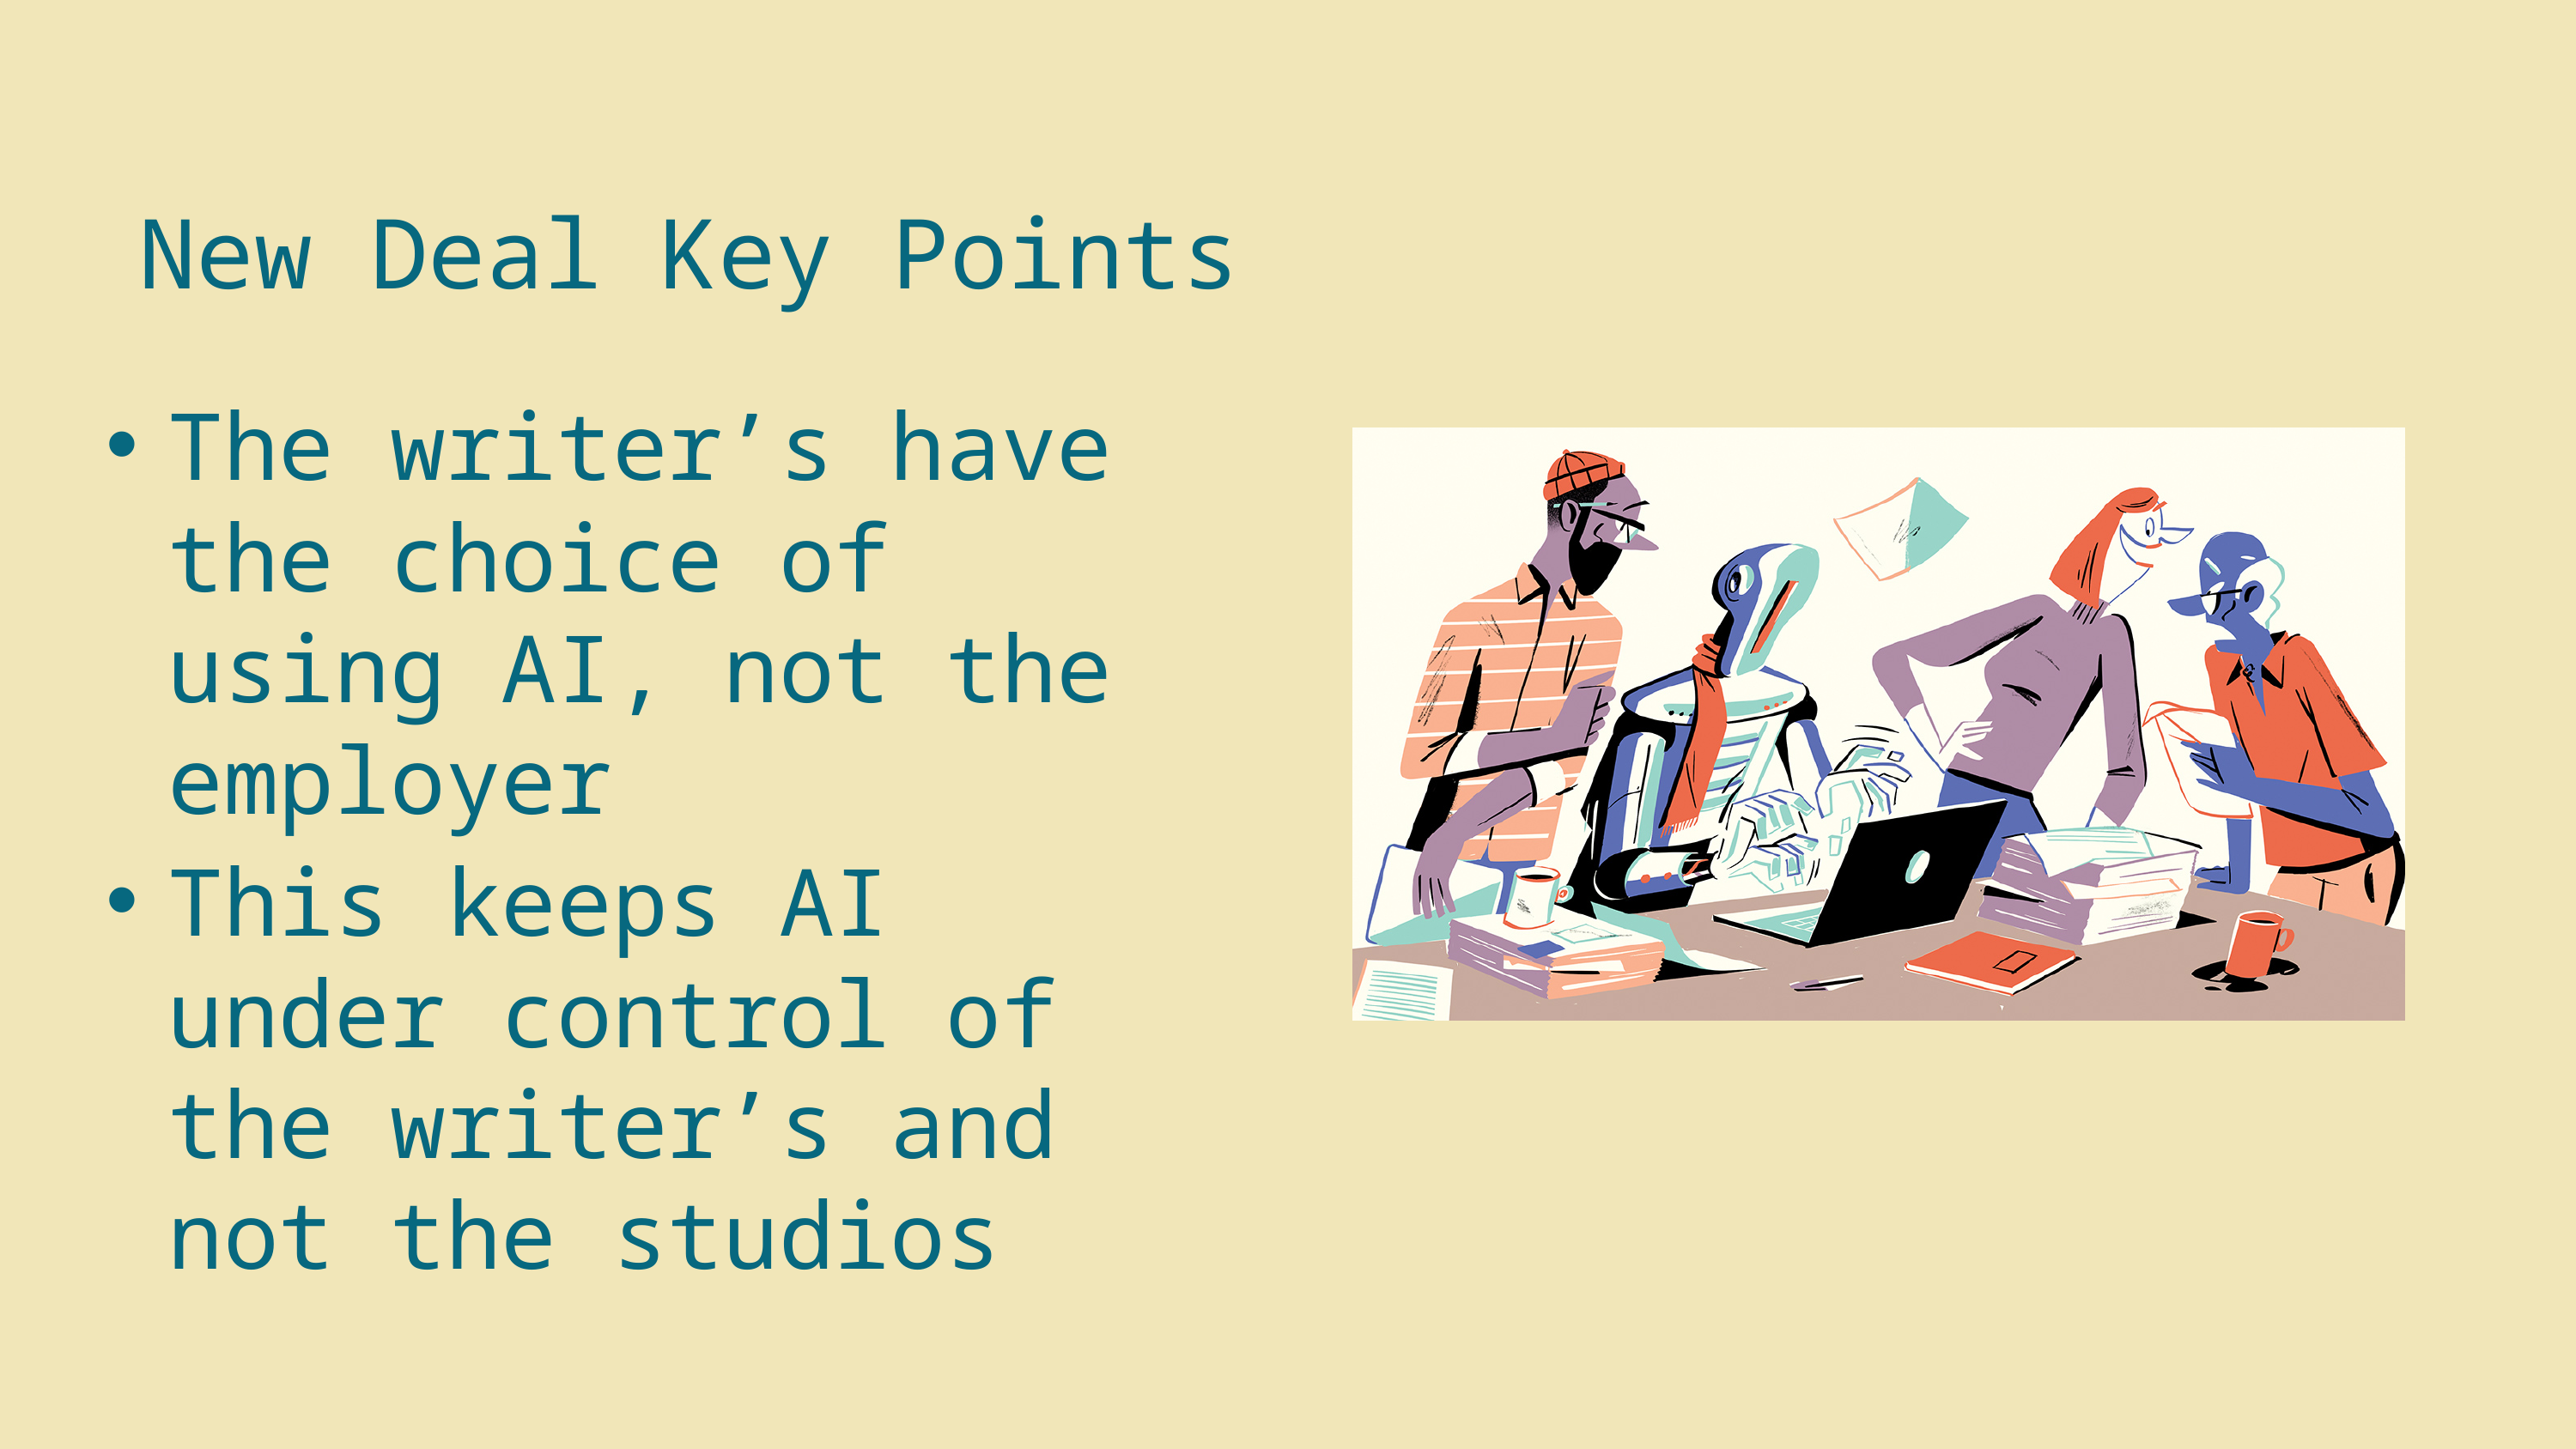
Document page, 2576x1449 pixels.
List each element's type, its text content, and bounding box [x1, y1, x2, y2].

subtitle The writer’s have the choice of using AI, not the employer This keeps AI under control of the writer’s and not the studios [89, 381, 1224, 1302]
picture [1352, 427, 2405, 1022]
title New Deal Key Points [89, 147, 1288, 355]
